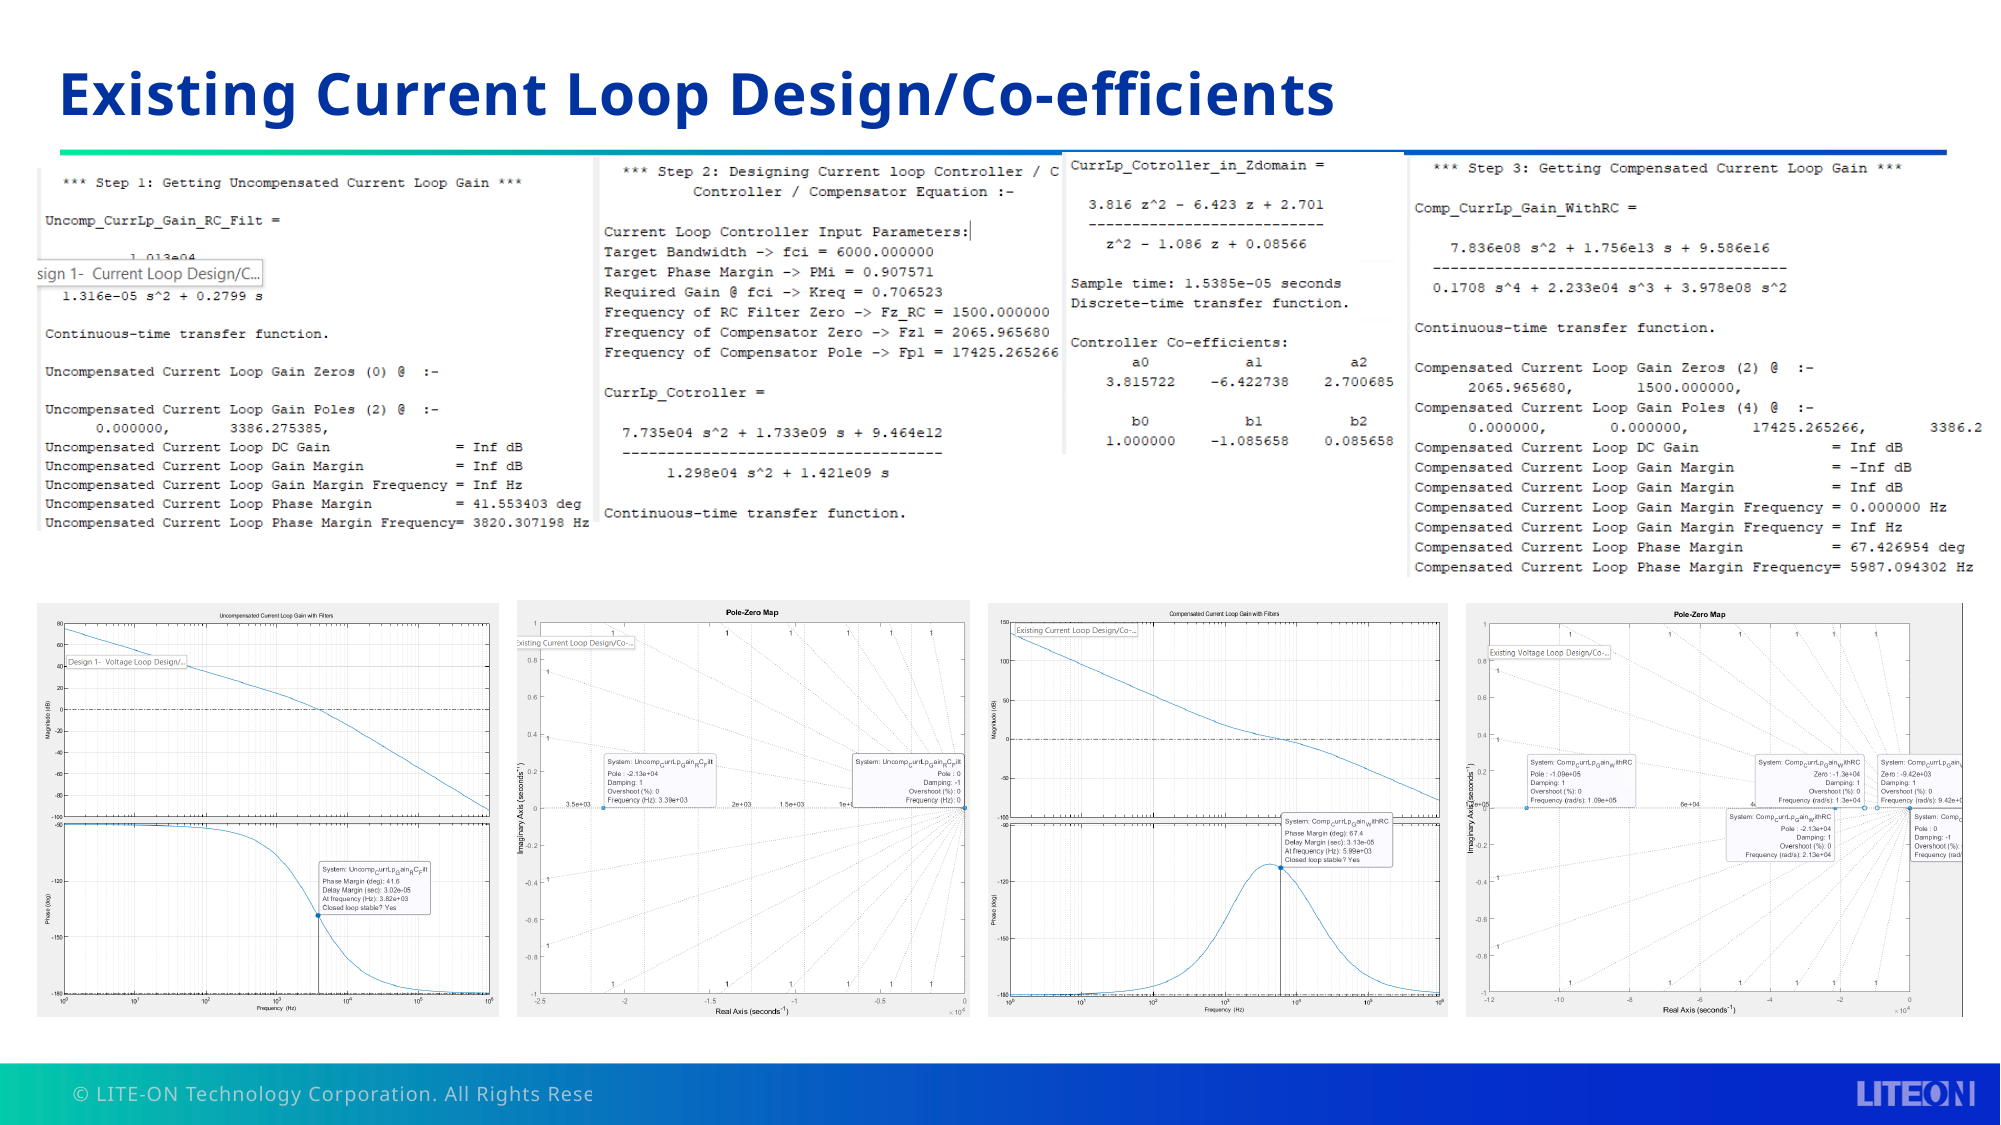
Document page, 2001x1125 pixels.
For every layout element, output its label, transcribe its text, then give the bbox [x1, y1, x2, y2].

picture [0, 135, 2000, 577]
picture [324, 1092, 330, 1100]
picture [988, 603, 1448, 1017]
title Existing Current Loop Design/Co-efficients [58, 60, 1835, 134]
picture [36, 603, 499, 1017]
picture [517, 600, 970, 1017]
picture [542, 1063, 2000, 1125]
picture [0, 1063, 332, 1125]
picture [1466, 603, 1963, 1017]
text_box [54, 57, 1238, 153]
